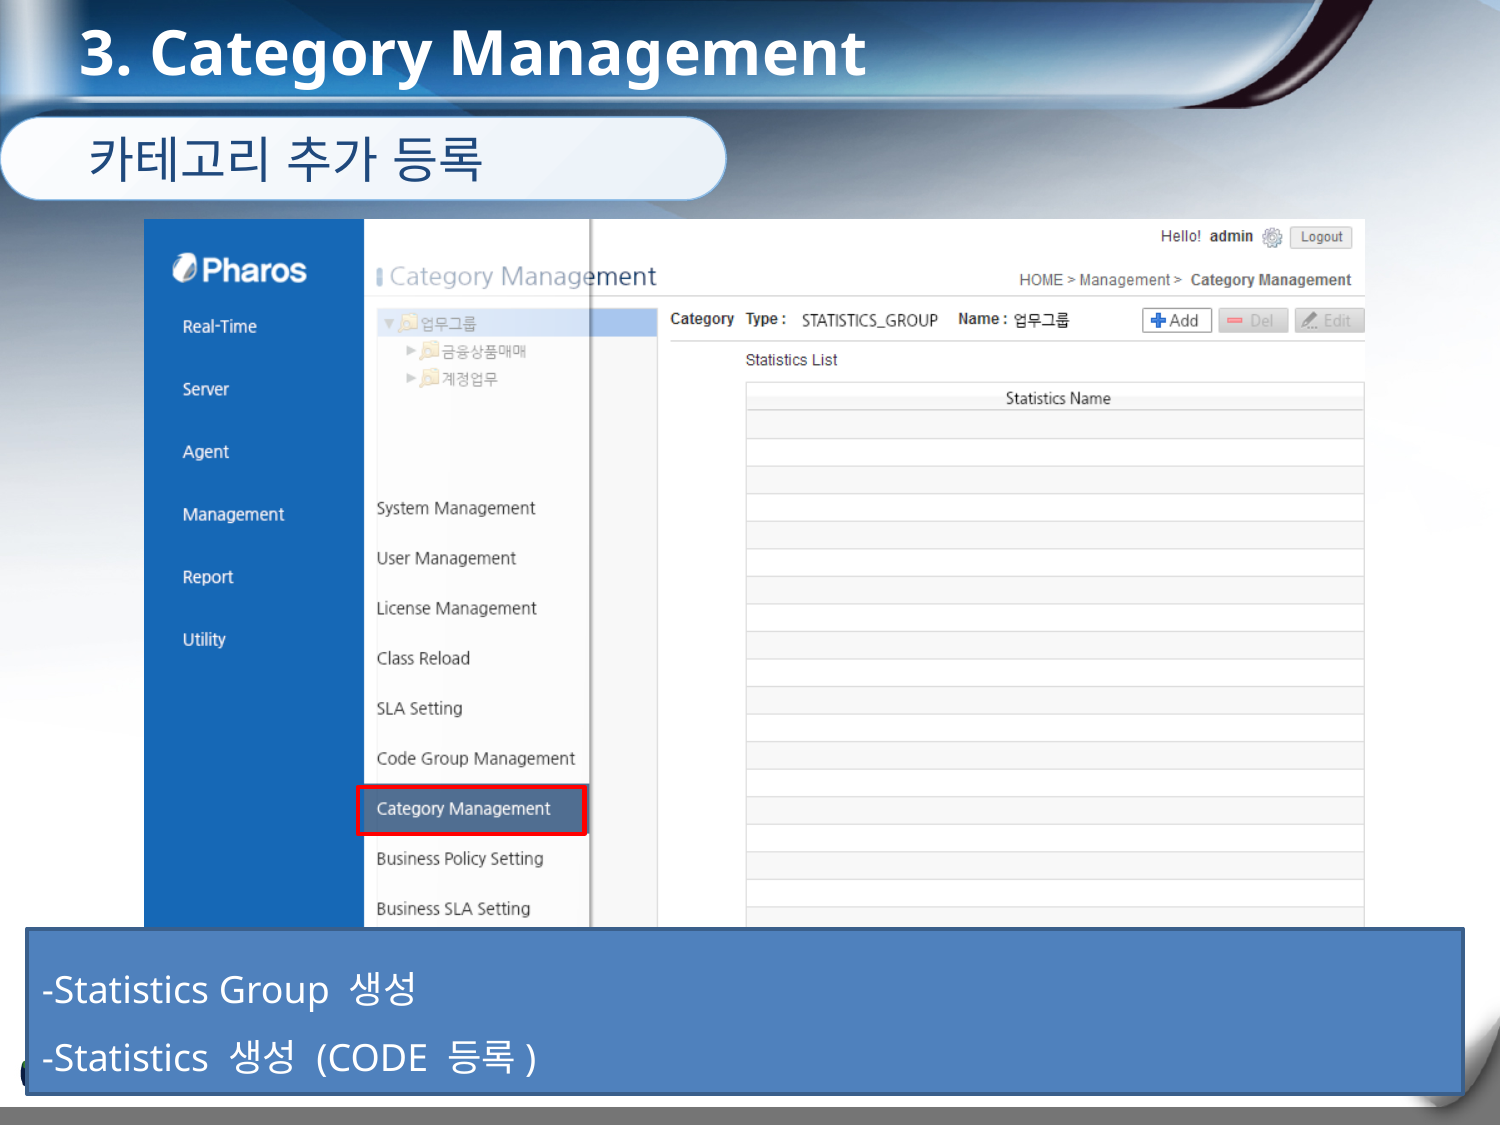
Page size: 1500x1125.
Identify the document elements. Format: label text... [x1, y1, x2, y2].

text_box 카테고리 추가 등록 [0, 116, 727, 201]
text_box -Statistics Group 생성 -Statistics 생성 (CODE 등록) [25, 927, 1465, 1096]
text_box 3. Category Management [63, 0, 1118, 104]
picture [0, 0, 1500, 1125]
